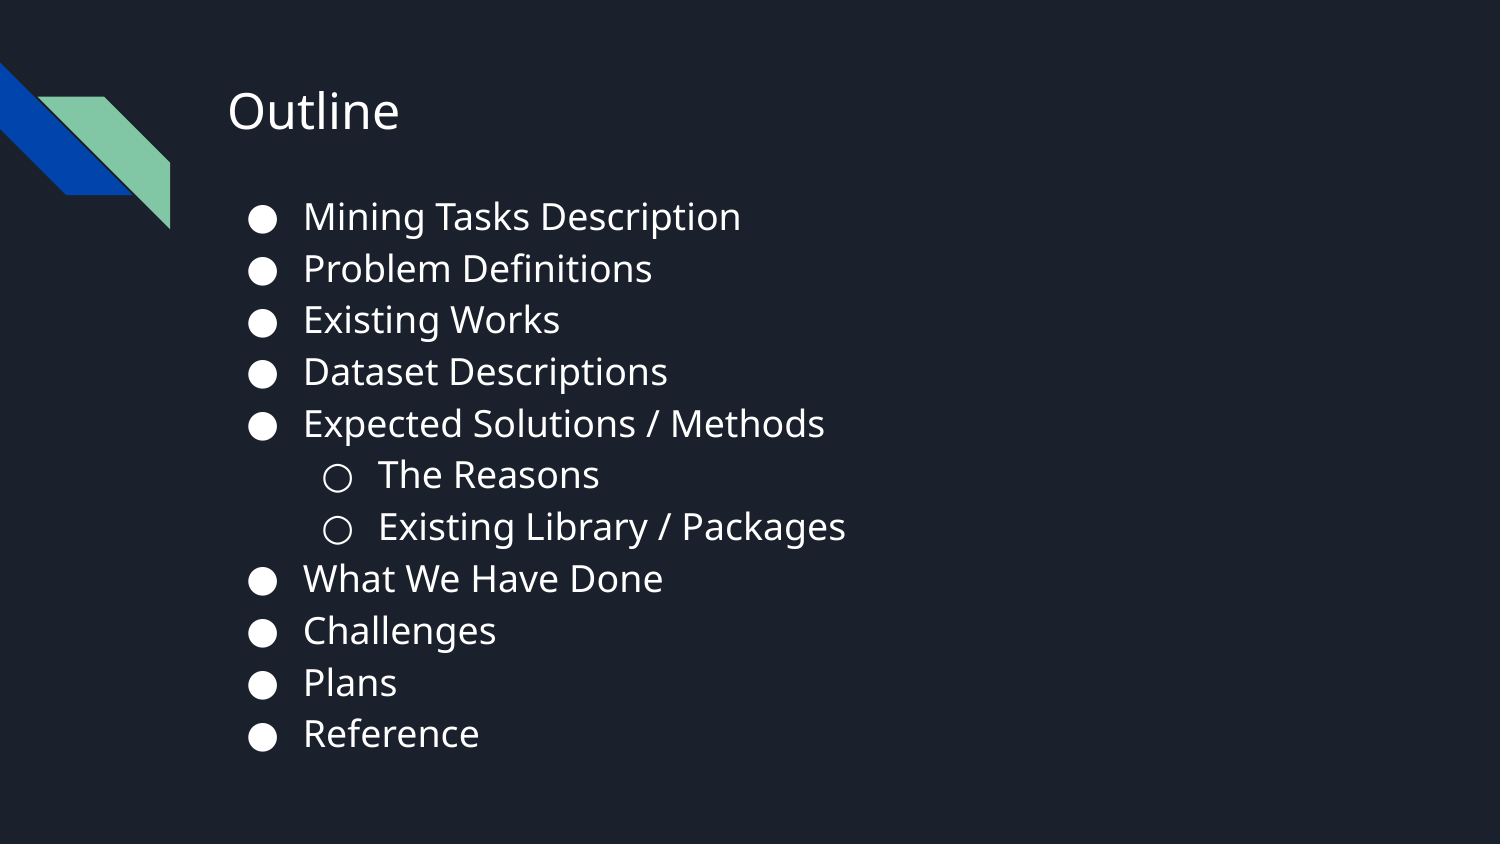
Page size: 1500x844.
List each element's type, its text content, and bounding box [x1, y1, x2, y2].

list Mining Tasks Description Problem Definitions Existing Works Dataset Descriptions Expected Solutions / Methods The Reasons Existing Library / Packages What We Have Done Challenges Plans Reference [212, 171, 1368, 649]
title Outline [212, 64, 1368, 171]
